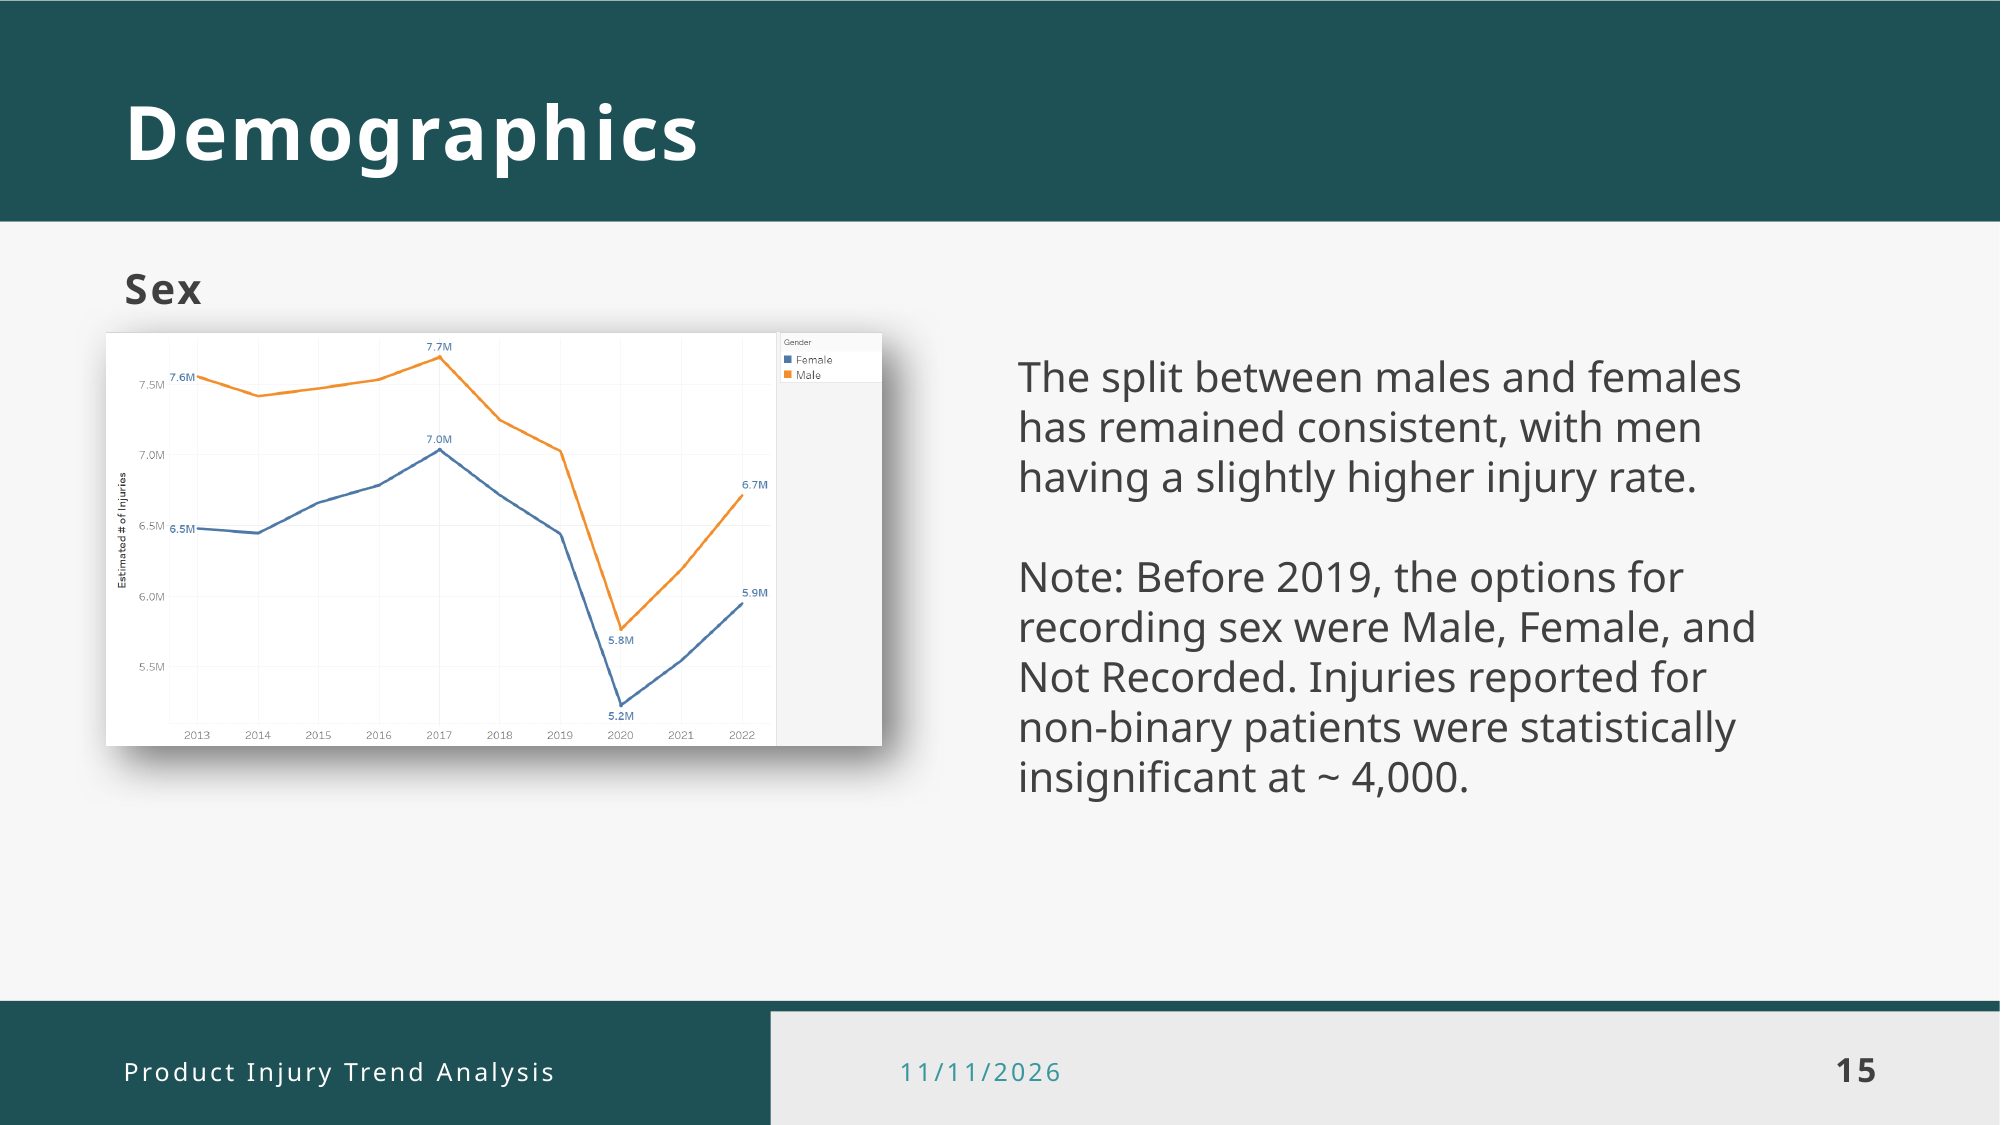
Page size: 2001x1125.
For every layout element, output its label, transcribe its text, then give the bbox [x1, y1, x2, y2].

footer Product Injury Trend Analysis [105, 1035, 668, 1110]
list Sex [106, 224, 882, 302]
slide_number 15 [1733, 1035, 1895, 1110]
list The split between males and females has remained consistent, with men having a slightly higher injury rate. Note: Before 2019, the options for recording sex were Male, Female, and Not Recorded. Injuries reported for non-binary patients were statistically insignificant at ~ 4,000. [999, 333, 1776, 889]
title Demographics [106, 29, 1895, 184]
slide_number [881, 1035, 1442, 1110]
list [106, 332, 883, 747]
